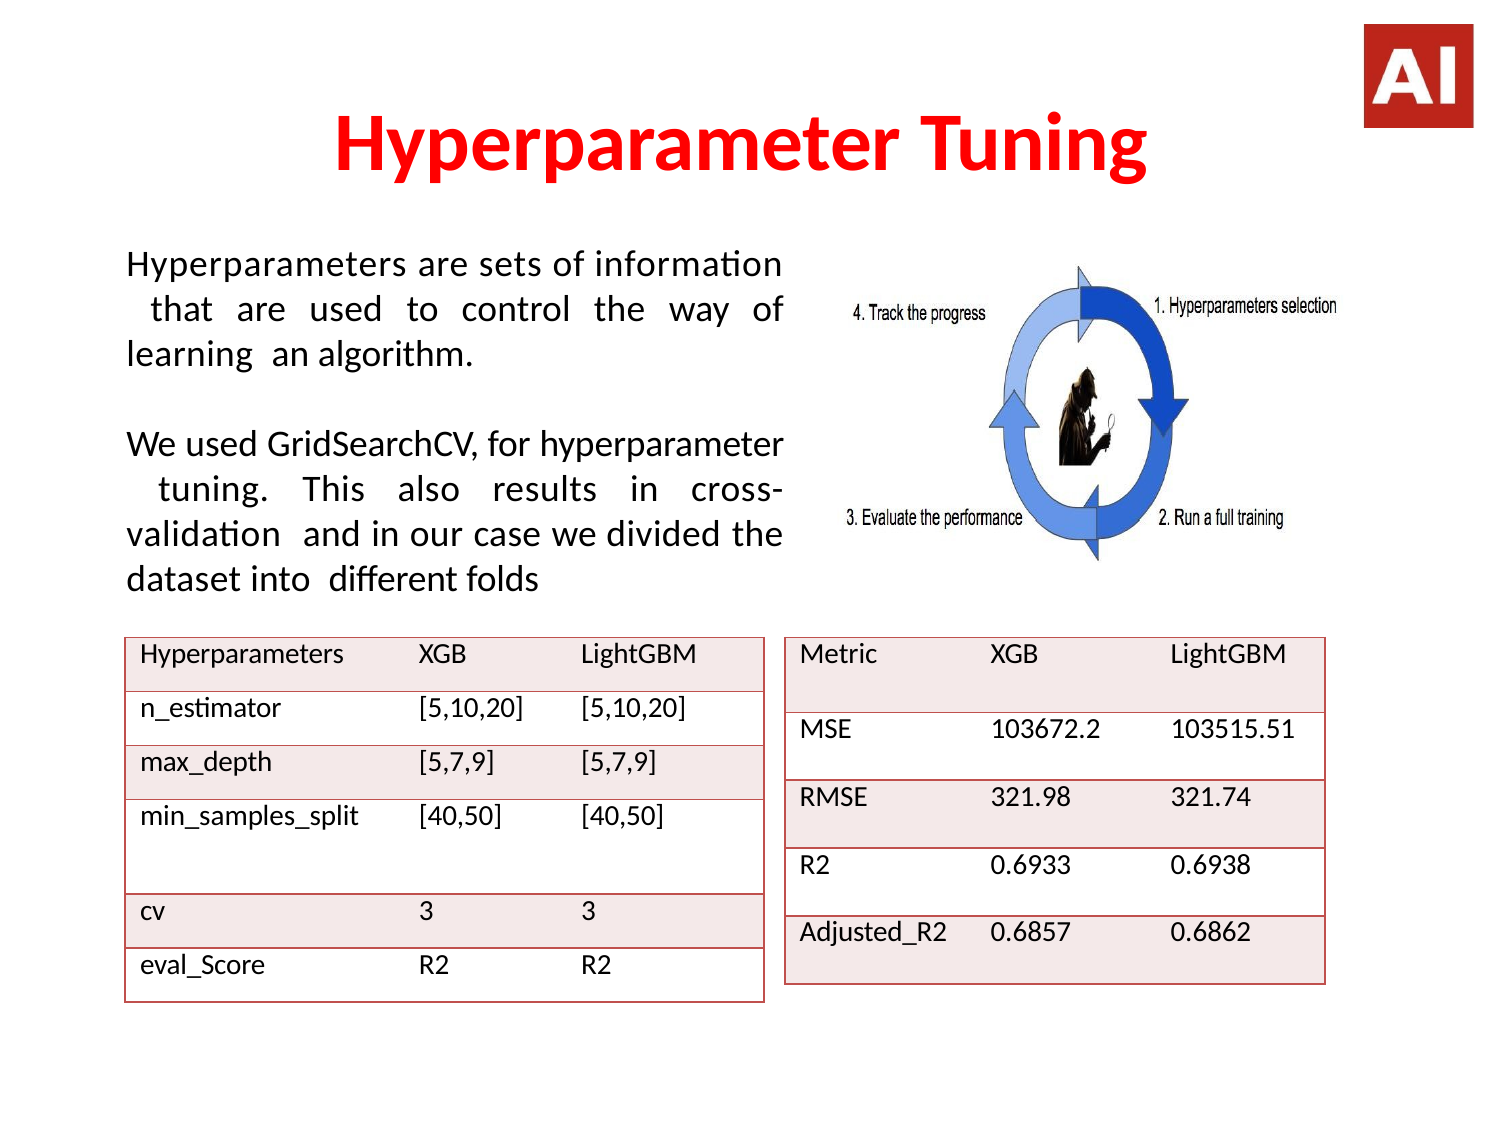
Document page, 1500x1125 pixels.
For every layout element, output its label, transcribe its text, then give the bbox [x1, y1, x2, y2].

title Hyperparameter Tuning [333, 84, 1196, 275]
table_cell [5,7,9] [556, 746, 763, 799]
table_cell R2 [556, 949, 763, 1001]
table_cell [40,50] [400, 800, 556, 893]
table_cell [5,10,20] [556, 692, 763, 745]
text_box Hyperparameters are sets of information that are used to control the way of learning an algorithm. We used GridSearchCV, for hyperparameter tuning. This also results in cross-validation and in our case we divided the dataset into different folds [125, 237, 785, 600]
table_cell RMSE [786, 781, 970, 847]
table_cell R2 [400, 949, 556, 1001]
table_cell 3 [400, 895, 556, 947]
table_header LightGBM [556, 638, 763, 691]
table_cell Adjusted_R2 [786, 917, 970, 983]
table_header XGB [970, 638, 1137, 712]
text_box [837, 263, 1344, 563]
table_cell max_depth [126, 746, 400, 799]
table_cell n_estimator [126, 692, 400, 745]
table_cell cv [126, 895, 400, 947]
text_box [1362, 24, 1475, 128]
table_cell MSE [786, 713, 970, 779]
table_cell 3 [556, 895, 763, 947]
table_cell [5,10,20] [400, 692, 556, 745]
table_cell [40,50] [556, 800, 763, 893]
table_cell 0.6857 [970, 917, 1137, 983]
table_header Hyperparameters [126, 638, 400, 691]
table_header LightGBM [1137, 638, 1324, 712]
table_cell [5,7,9] [400, 746, 556, 799]
table_header XGB [400, 638, 556, 691]
table_cell 321.98 [970, 781, 1137, 847]
table_cell 103515.51 [1137, 713, 1324, 779]
table_cell 321.74 [1137, 781, 1324, 847]
table_cell min_samples_split [126, 800, 400, 893]
table_cell 0.6938 [1137, 849, 1324, 915]
table_cell 103672.2 [970, 713, 1137, 779]
table_cell eval_Score [126, 949, 400, 1001]
table_header Metric [786, 638, 970, 712]
table_cell 0.6933 [970, 849, 1137, 915]
table_cell 0.6862 [1137, 917, 1324, 983]
table_cell R2 [786, 849, 970, 915]
